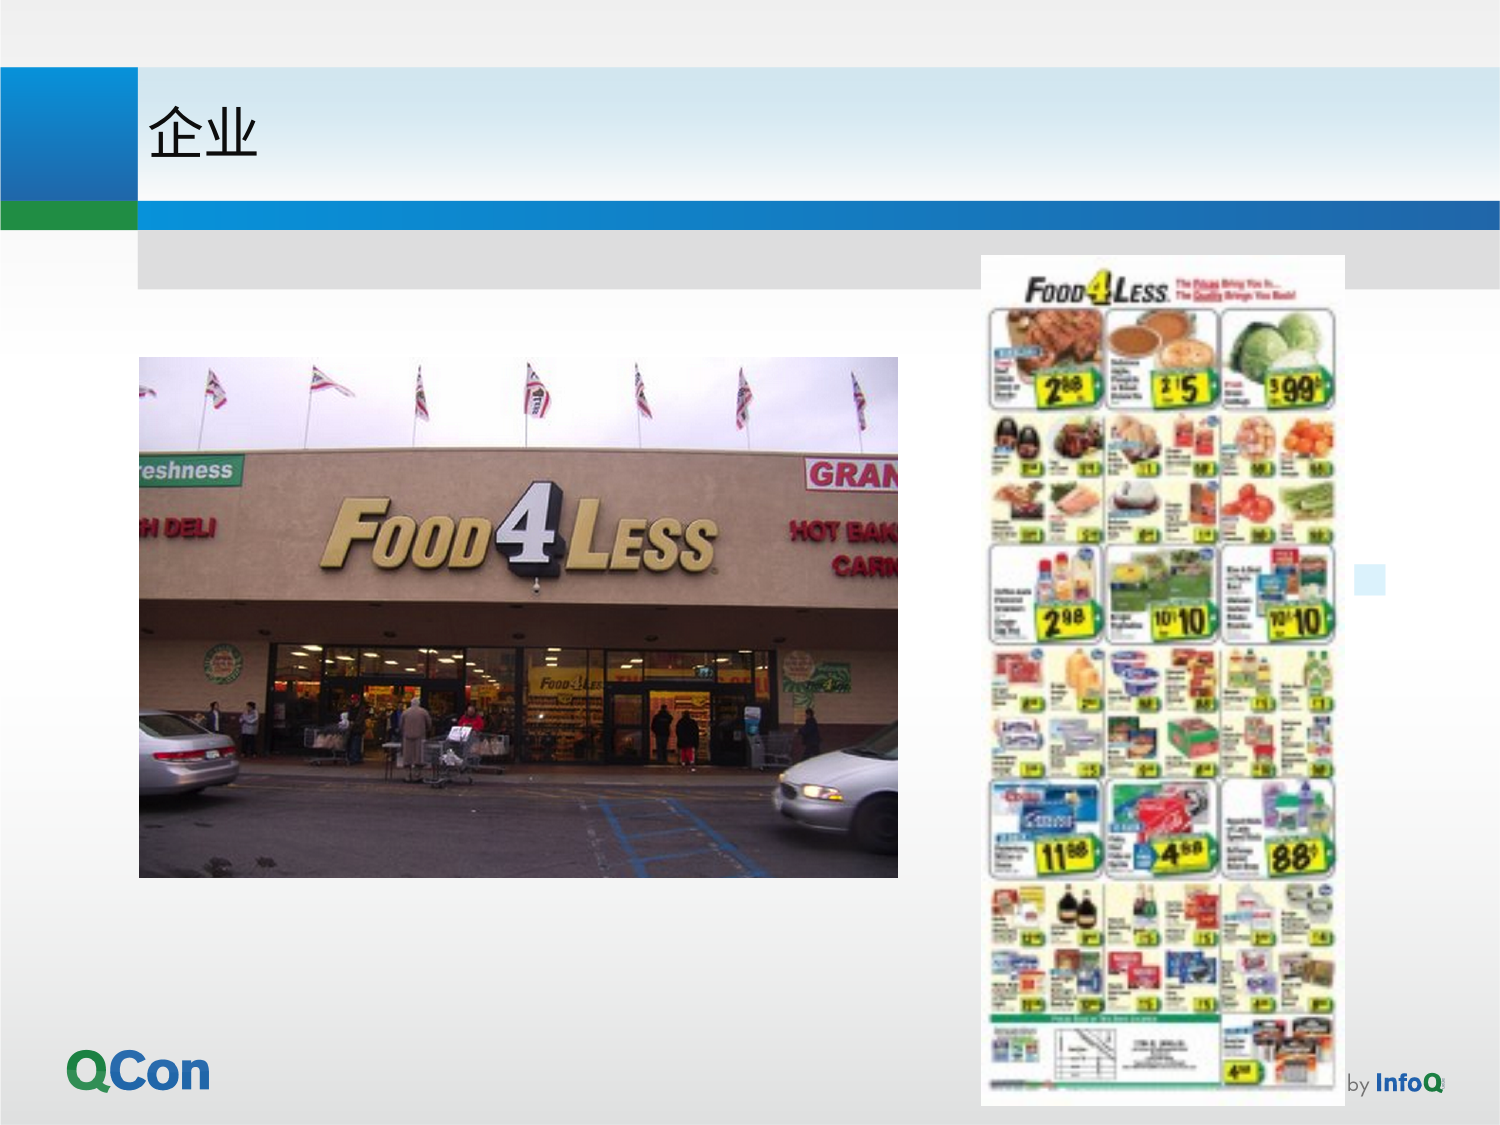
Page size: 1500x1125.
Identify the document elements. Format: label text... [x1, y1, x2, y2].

picture [0, 0, 1500, 1125]
text_box 企业 [132, 90, 898, 174]
